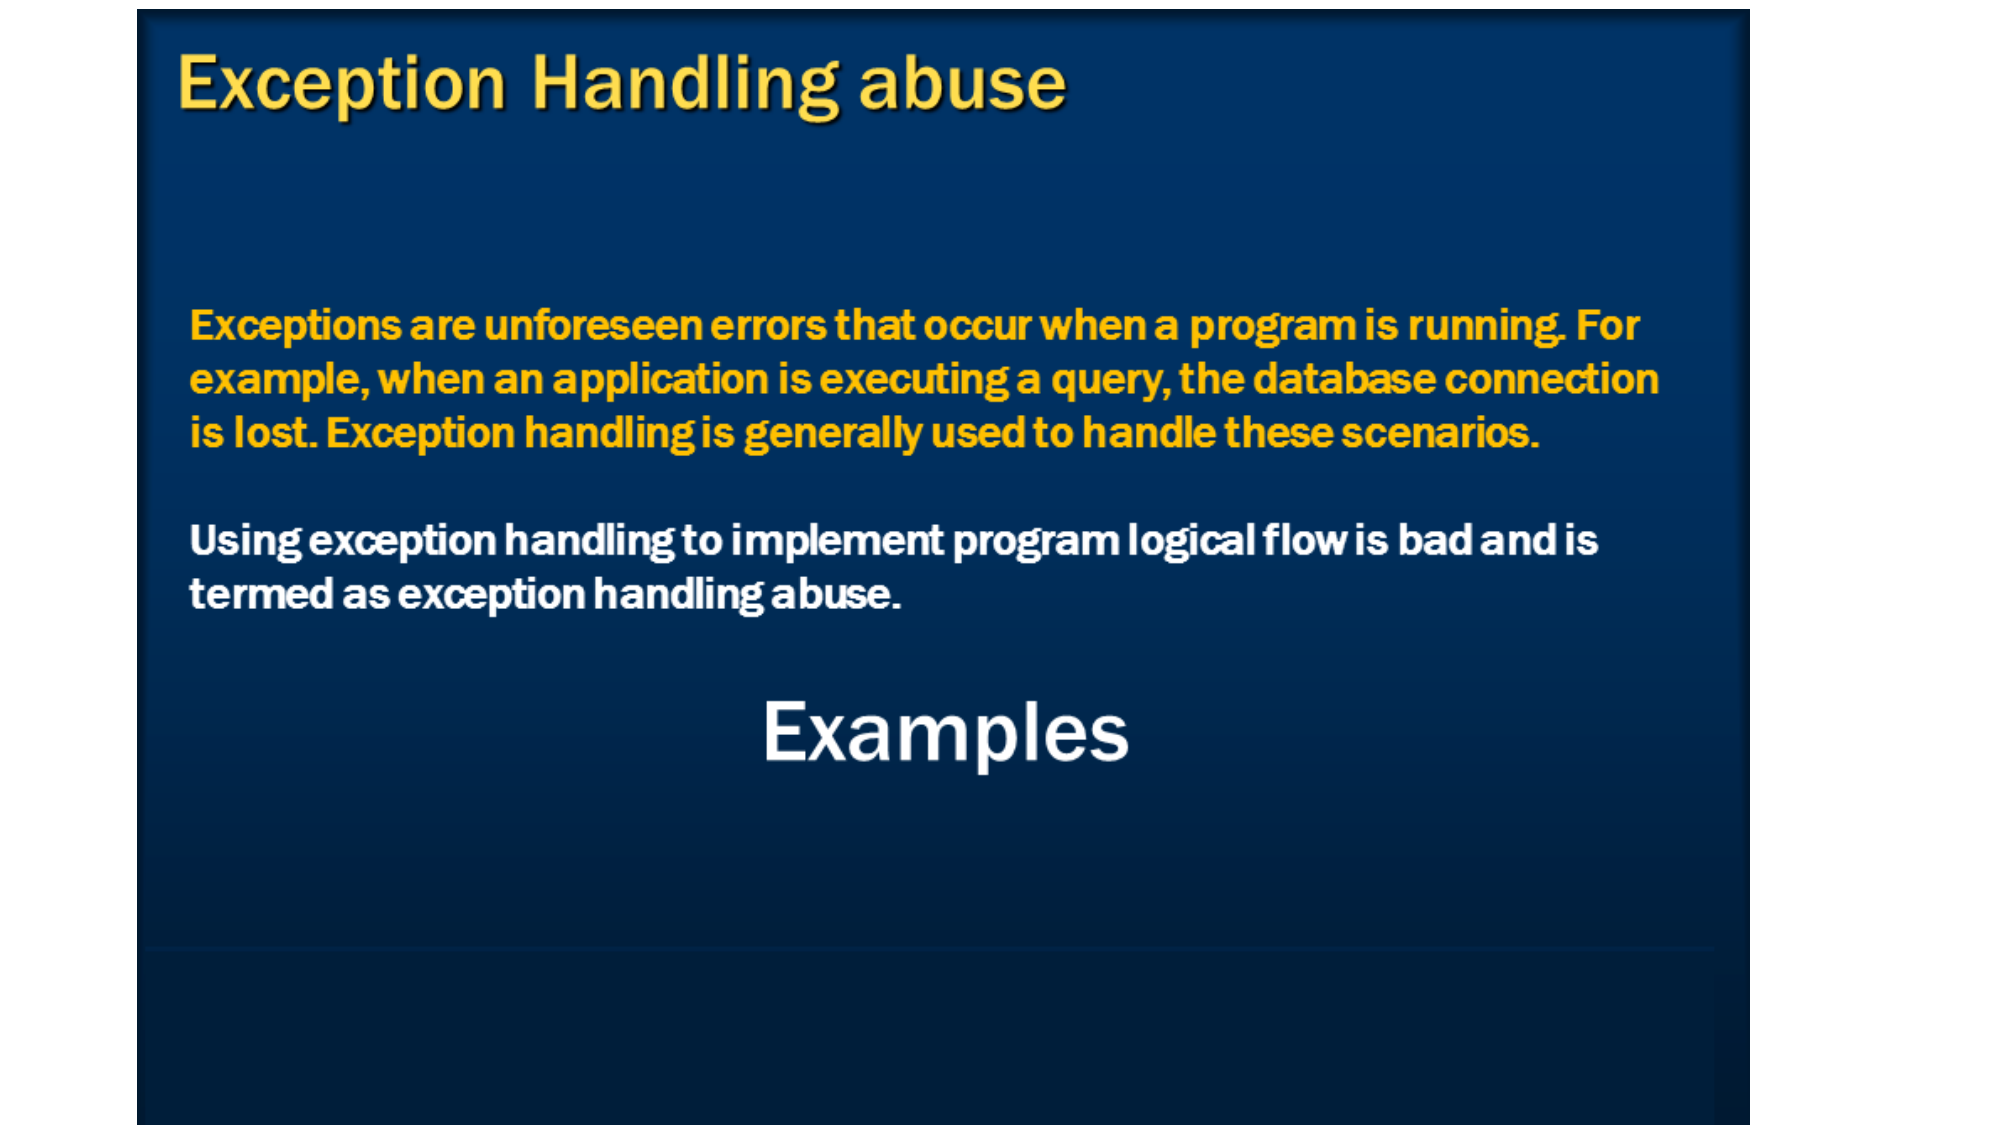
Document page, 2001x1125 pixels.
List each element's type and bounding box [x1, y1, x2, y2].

list [137, 9, 1750, 1125]
